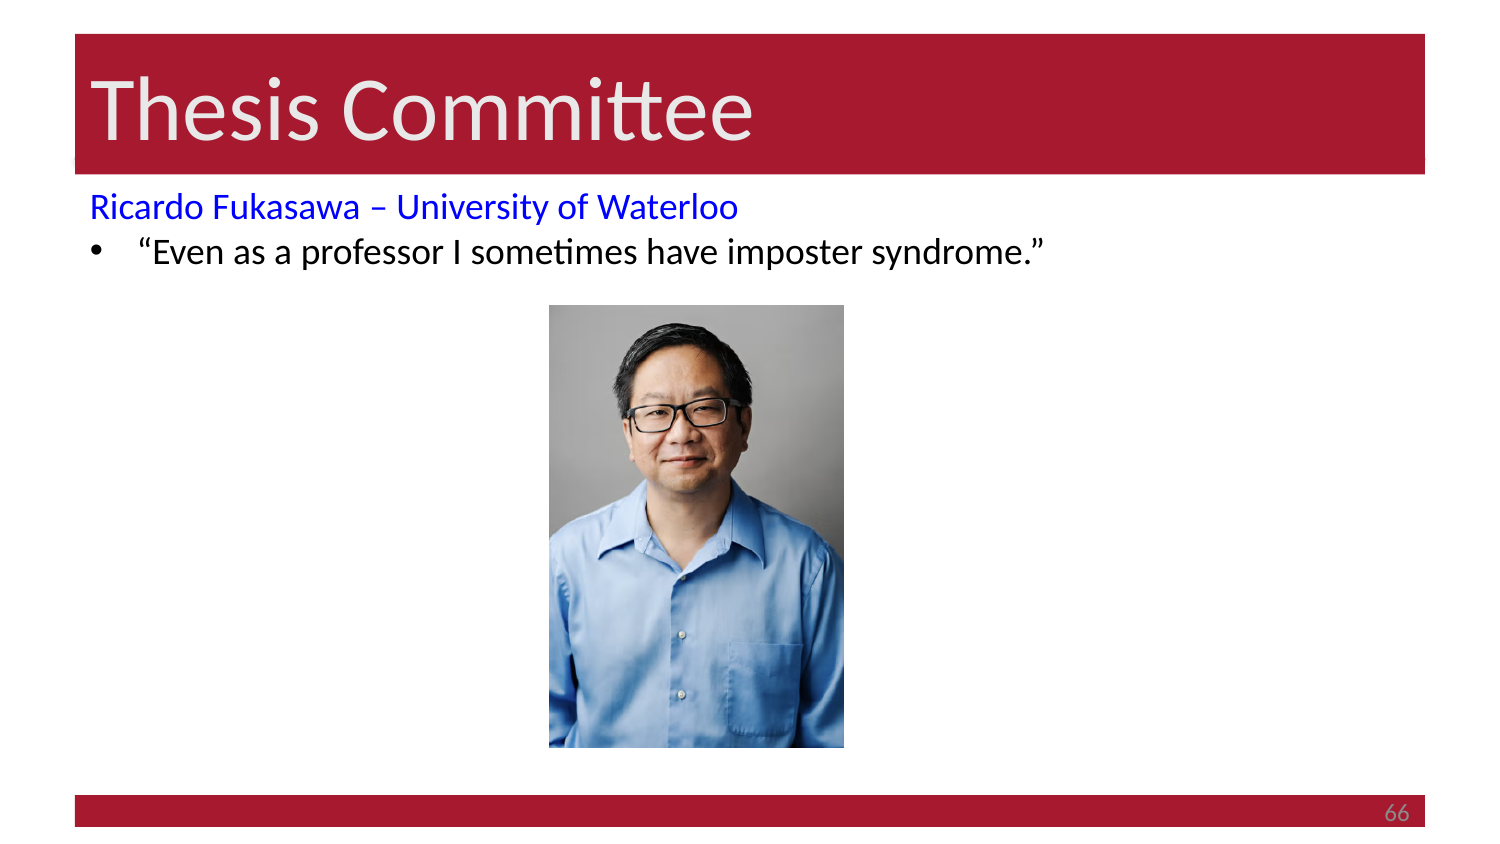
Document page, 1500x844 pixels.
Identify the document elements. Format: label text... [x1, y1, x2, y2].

picture [516, 280, 871, 772]
title Thesis Committee [75, 33, 1425, 174]
text_box Ricardo Fukasawa – University of Waterloo “Even as a professor I sometimes have imposter syndrome.” [74, 174, 1425, 280]
